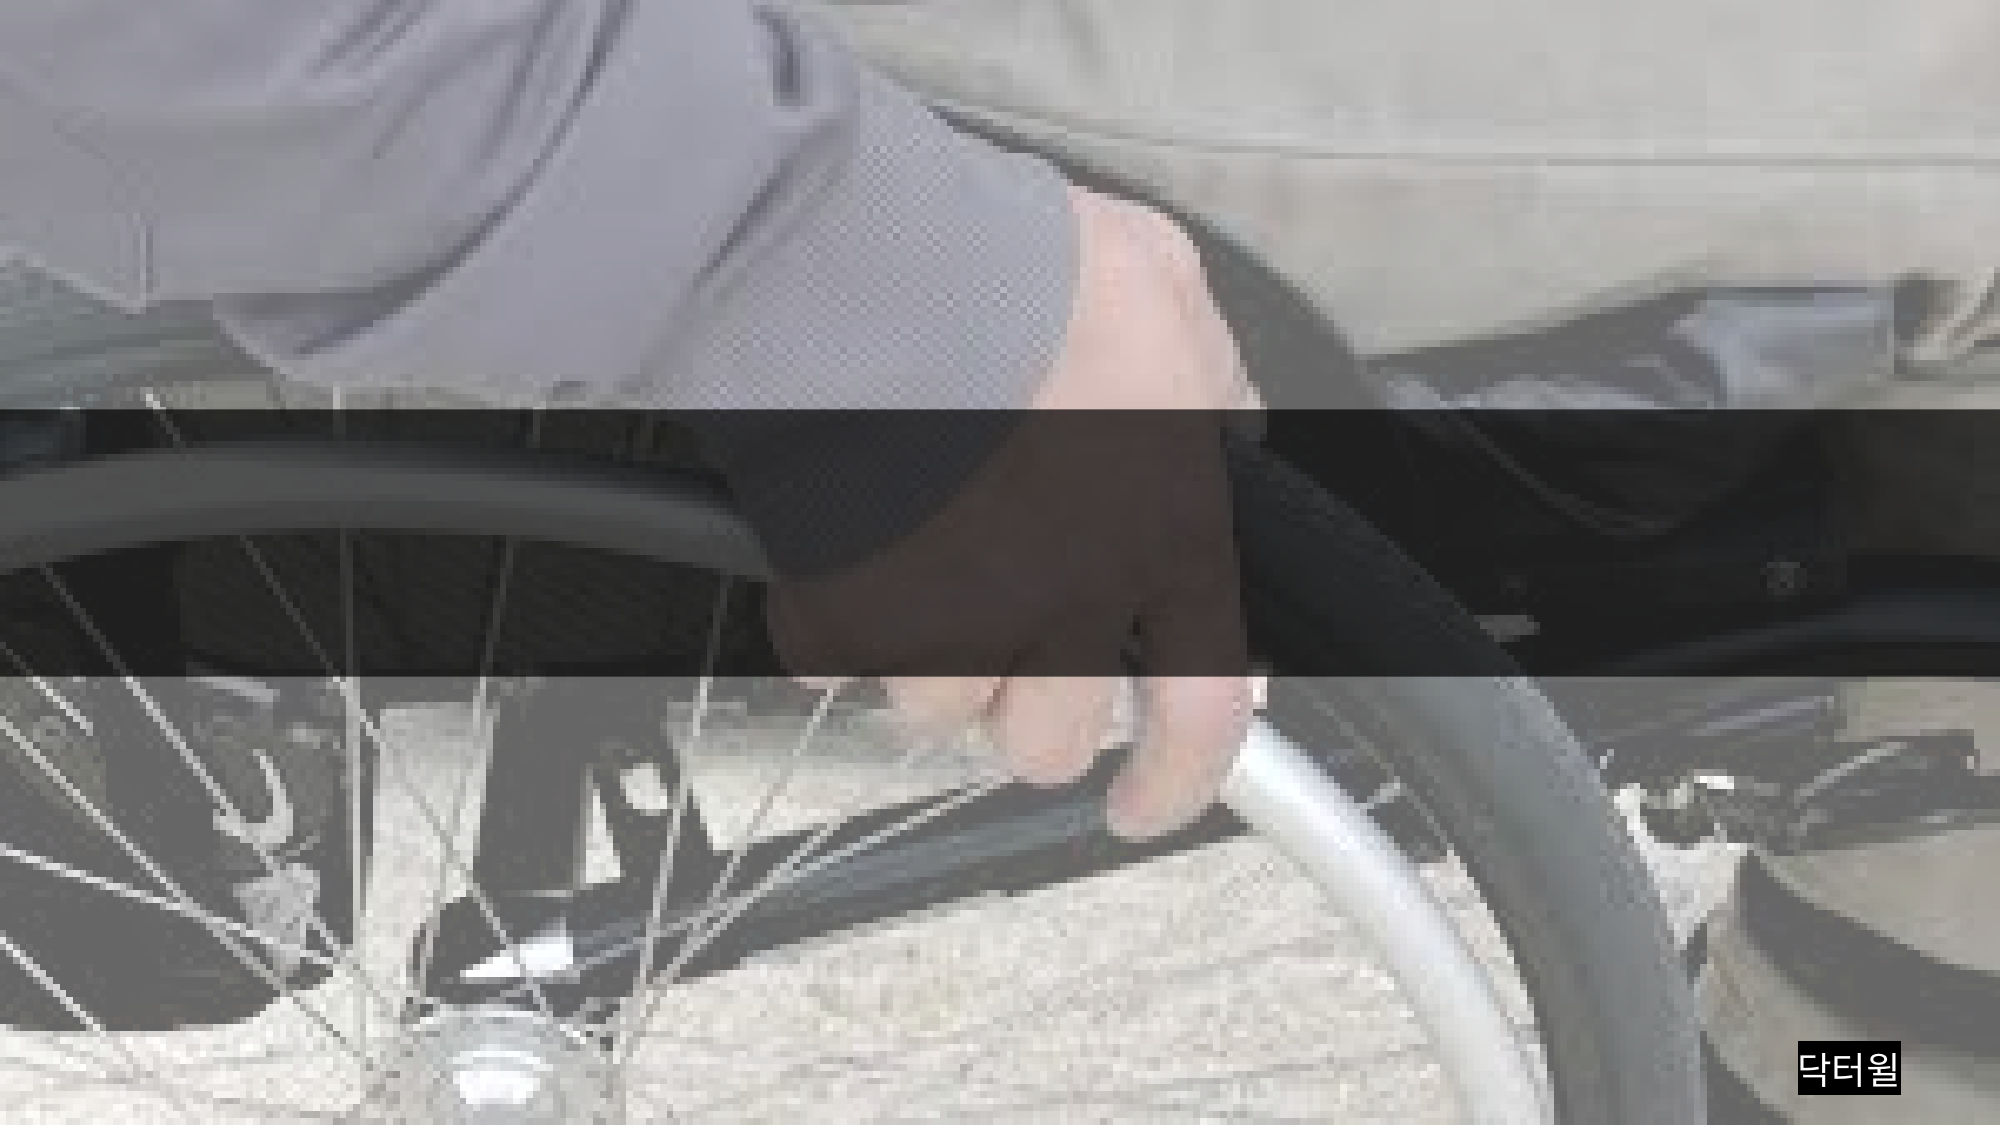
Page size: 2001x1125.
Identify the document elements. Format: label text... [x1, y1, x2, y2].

text_box 닥터윌 [1782, 1039, 1936, 1099]
text_box 휠체어 사용자의 사고 후 골든 타임을 지켜주는 IOT 시스템 [160, 495, 1840, 590]
text_box [0, 408, 2000, 678]
